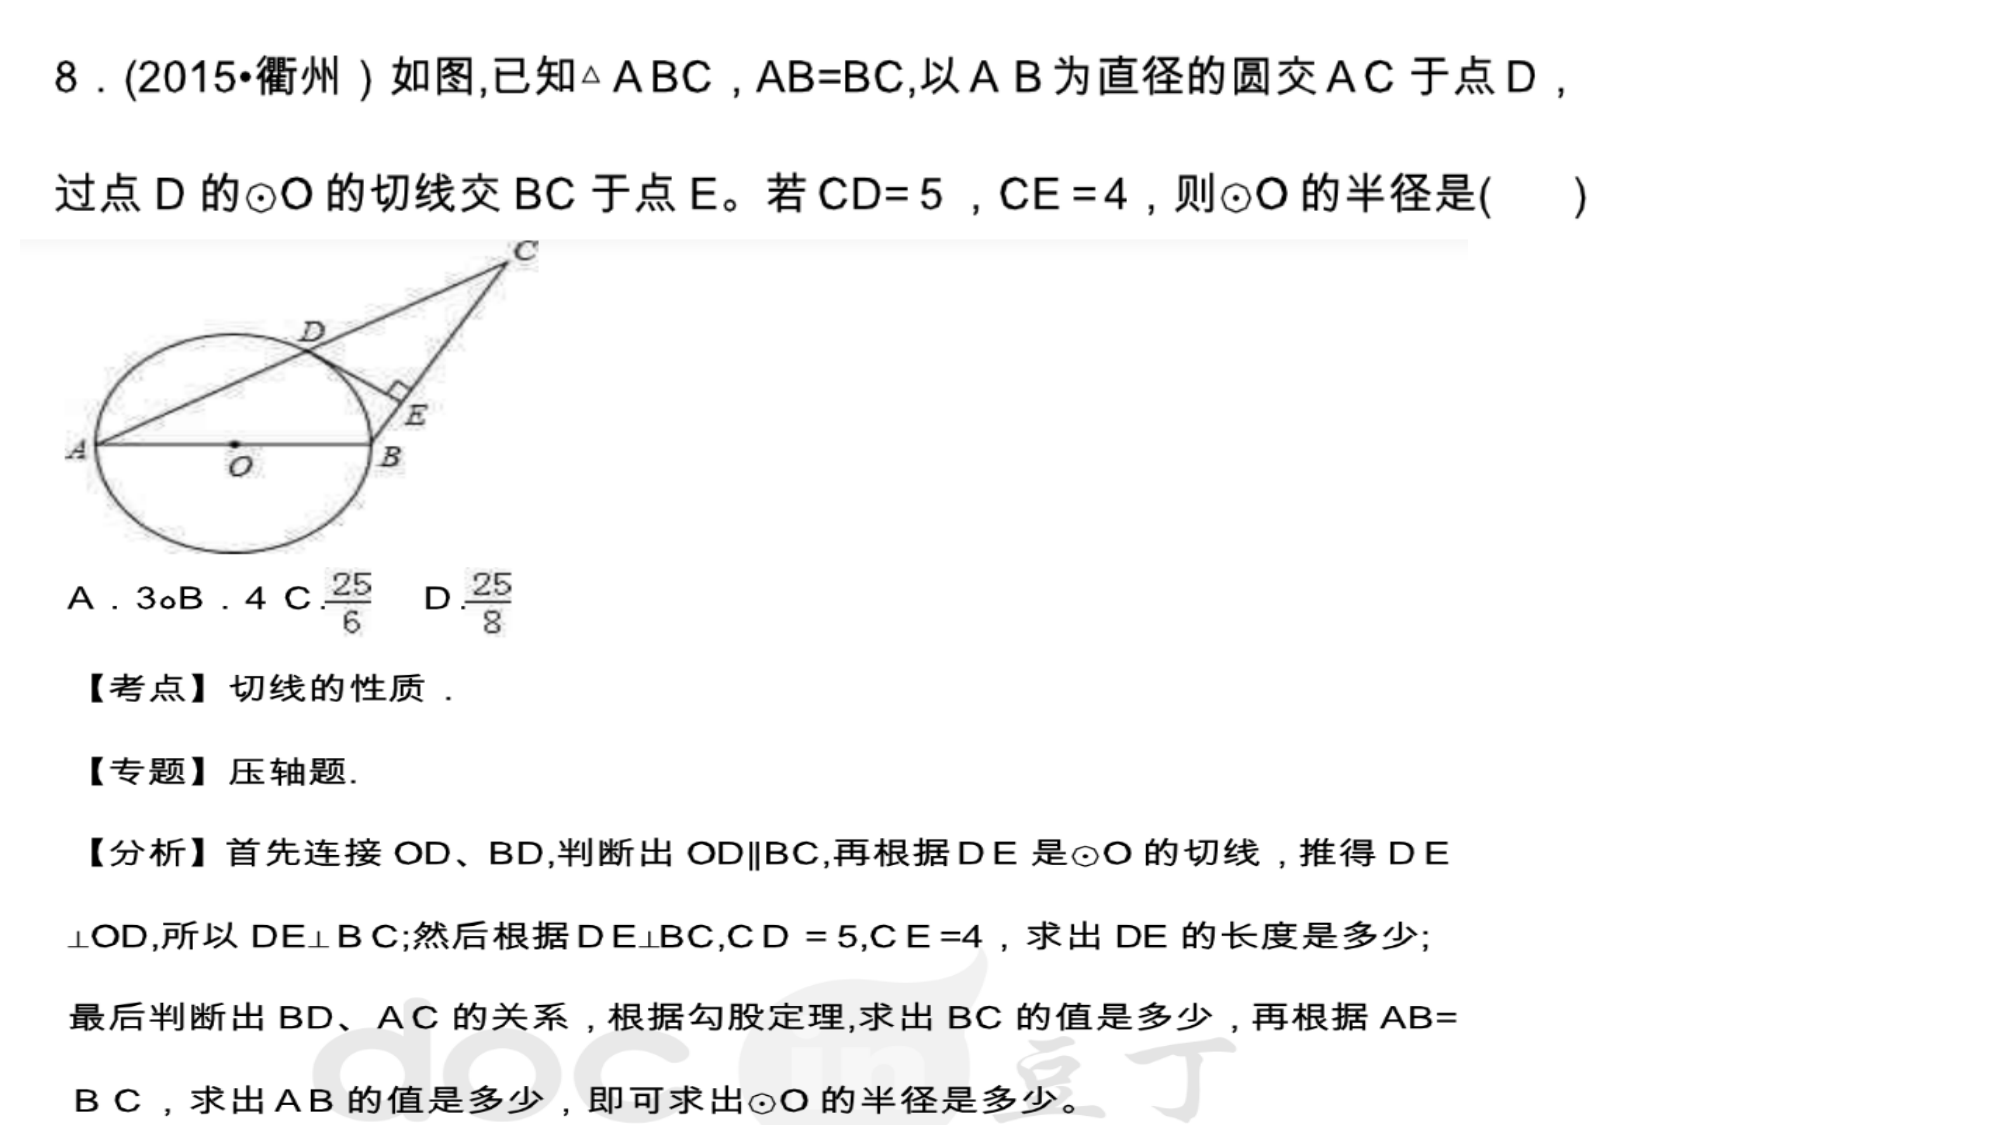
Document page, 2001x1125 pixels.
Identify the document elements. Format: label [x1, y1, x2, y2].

picture [20, 48, 1596, 1125]
